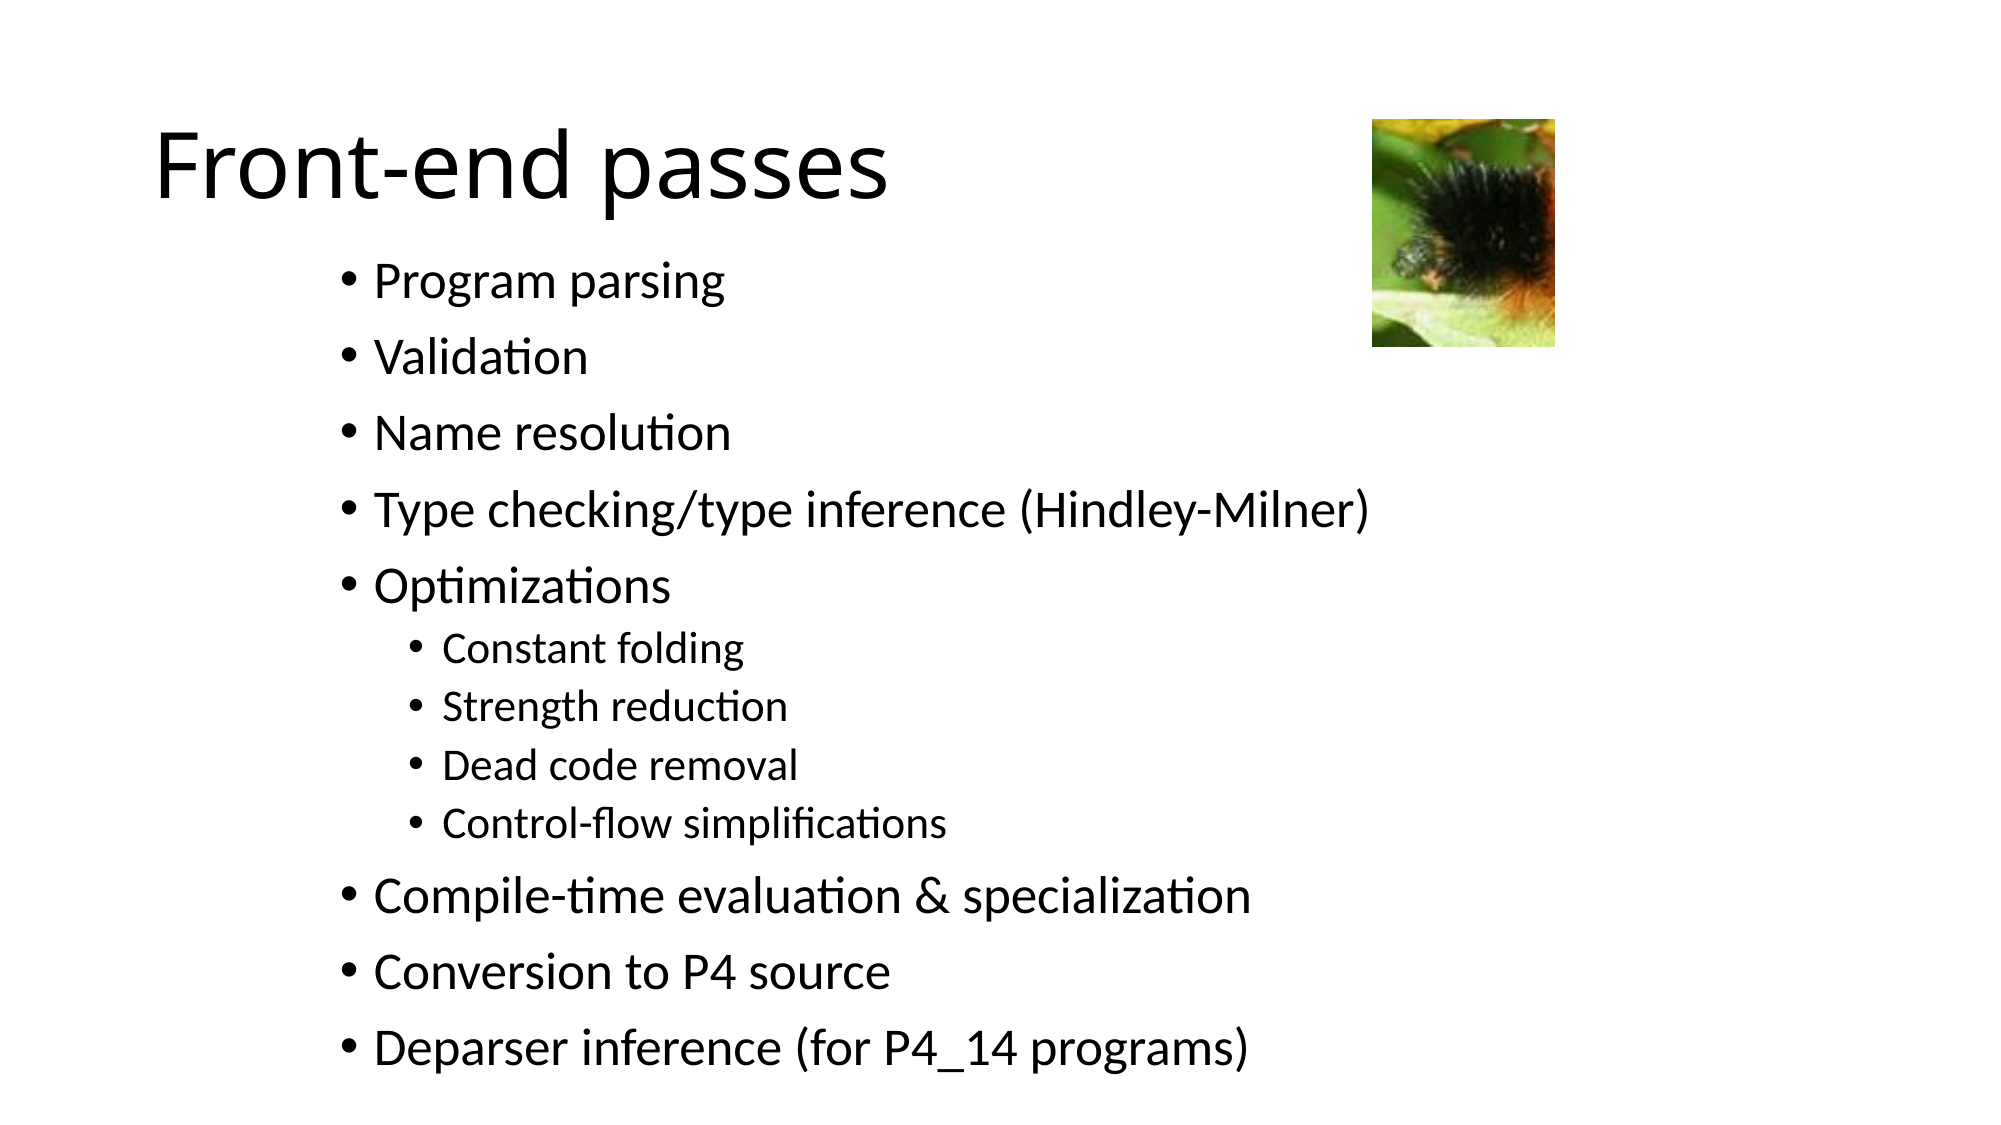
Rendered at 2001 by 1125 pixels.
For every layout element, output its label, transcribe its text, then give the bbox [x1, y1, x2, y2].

title Front-end passes [137, 59, 1863, 278]
list Program parsing Validation Name resolution Type checking/type inference (Hindley-Milner) Optimizations Constant folding Strength reduction Dead code removal Control-flow simplifications Compile-time evaluation & specialization Conversion to P4 source Deparser inference (for P4_14 programs) [324, 245, 1675, 1089]
picture [1372, 119, 1555, 347]
